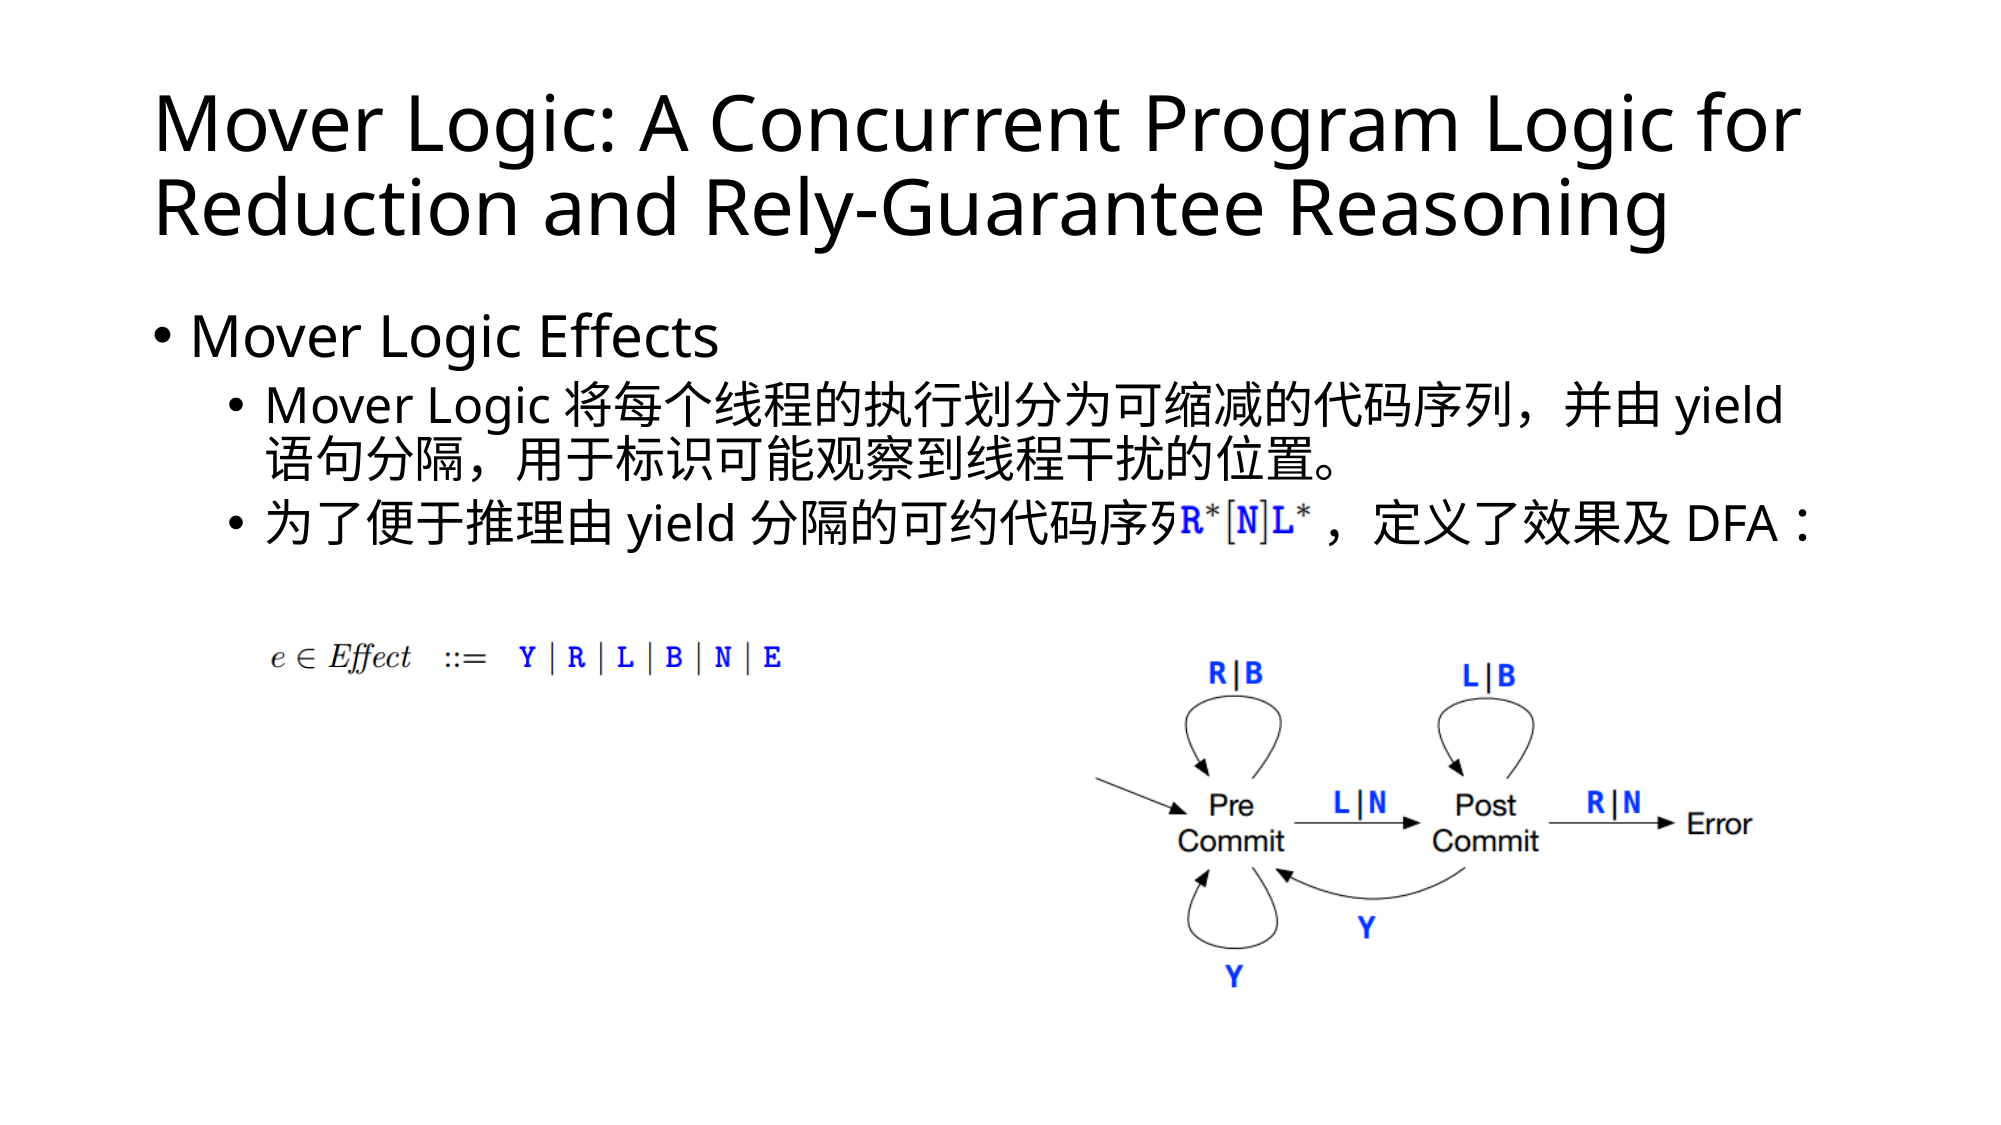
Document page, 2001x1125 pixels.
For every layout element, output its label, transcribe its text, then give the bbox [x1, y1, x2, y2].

picture [1174, 490, 1324, 553]
picture [1032, 602, 1823, 1031]
title Mover Logic: A Concurrent Program Logic for Reduction and Rely-Guarantee Reasoning [137, 59, 1863, 278]
picture [238, 606, 859, 707]
list Mover Logic Effects Mover Logic将每个线程的执行划分为可缩减的代码序列，并由yield语句分隔，用于标识可能观察到线程干扰的位置。 为了便于推理由yield分隔的可约代码序列 ，定义了效果及DFA： [137, 299, 1863, 1014]
